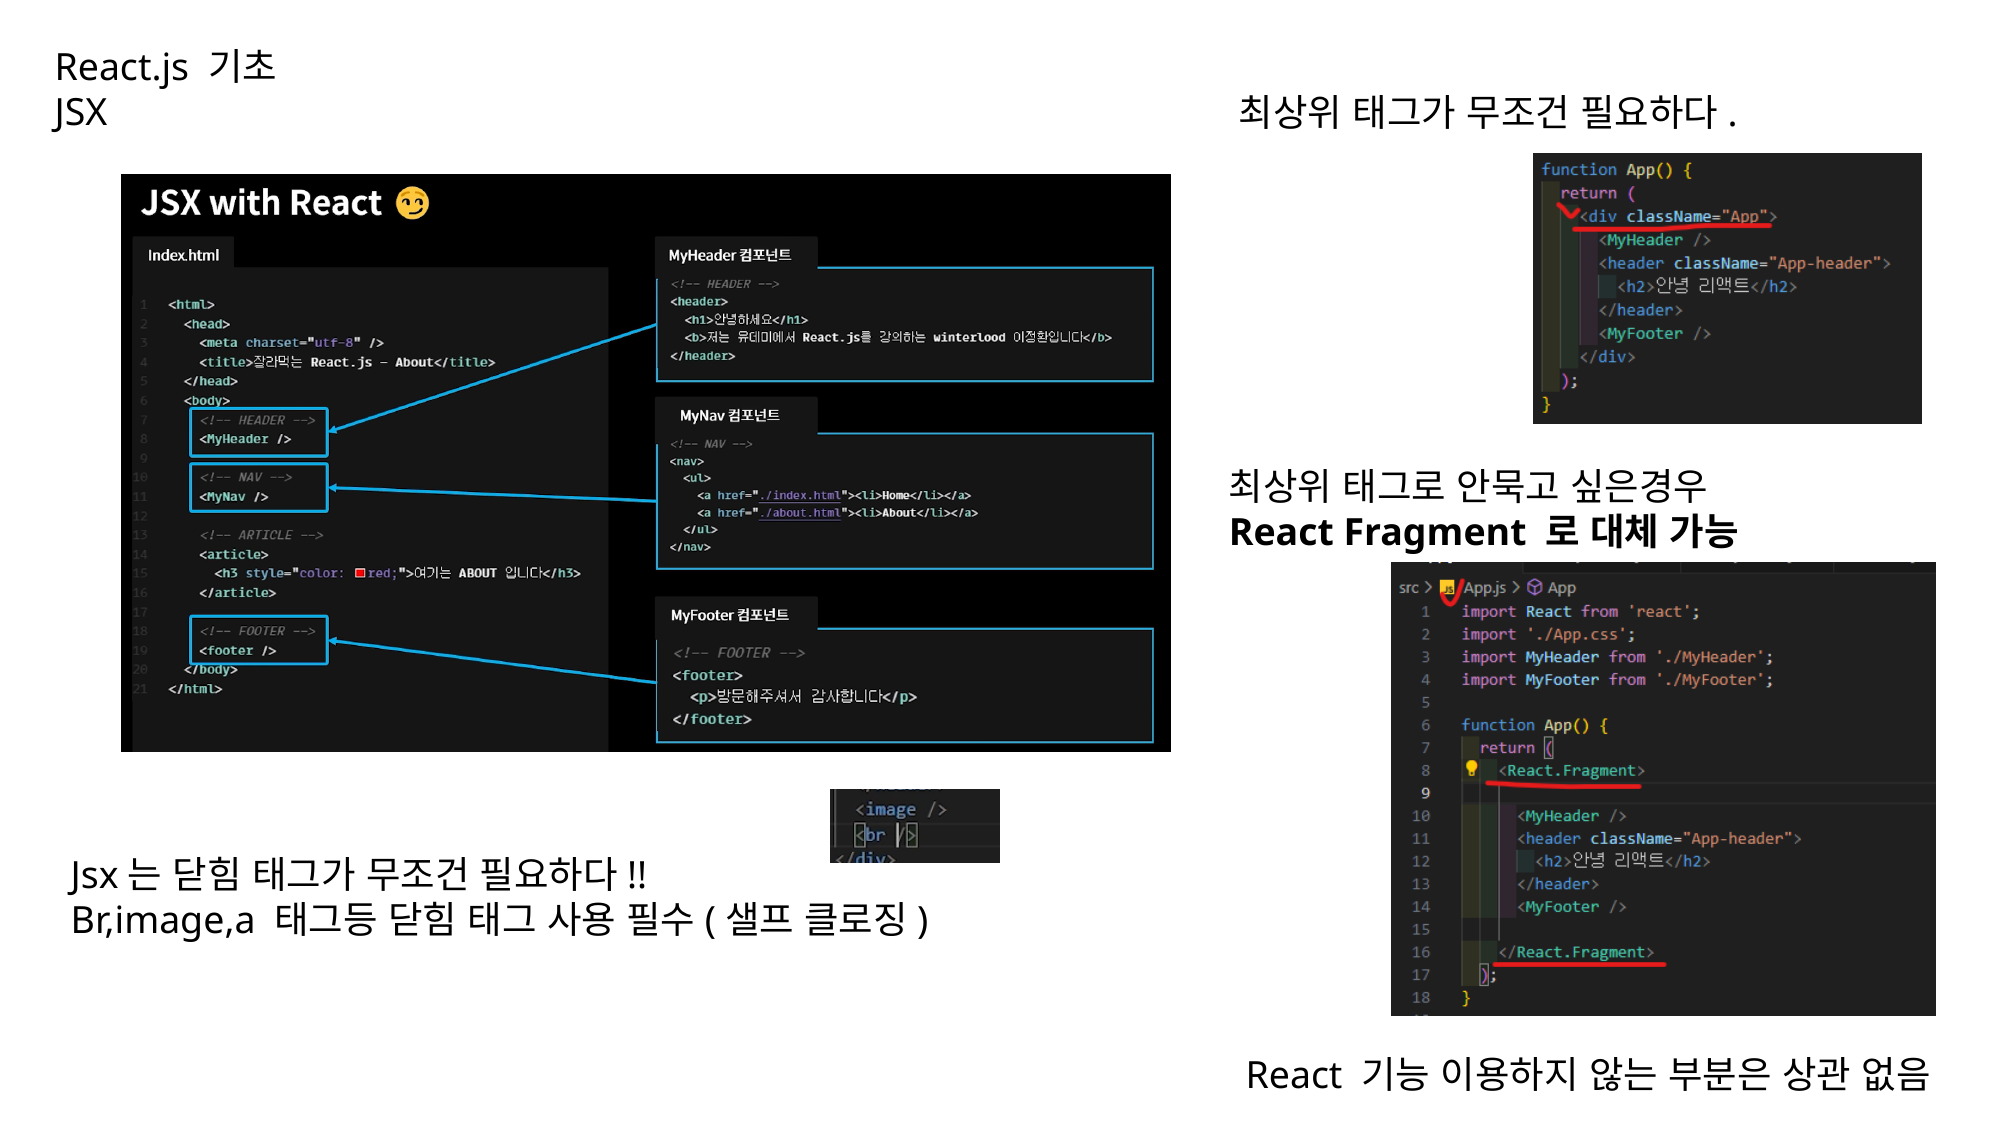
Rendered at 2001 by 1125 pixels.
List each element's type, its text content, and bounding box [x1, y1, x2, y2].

text_box 최상위 태그가 무조건 필요하다. [1223, 81, 1753, 141]
picture [1391, 562, 1936, 1016]
picture [1532, 153, 1922, 424]
text_box React 기능 이용하지 않는 부분은 상관 없음 [1230, 1043, 1947, 1104]
text_box 최상위 태그로 안묵고 싶은경우 React Fragment 로 대체 가능 [1213, 455, 1755, 561]
picture [830, 789, 1000, 864]
text_box Jsx는 닫힘 태그가 무조건 필요하다!! Br,image,a 태그등 닫힘 태그 사용 필수(샐프 클로징) [55, 844, 944, 949]
text_box React.js 기초 JSX [39, 35, 292, 141]
picture [121, 174, 1171, 752]
